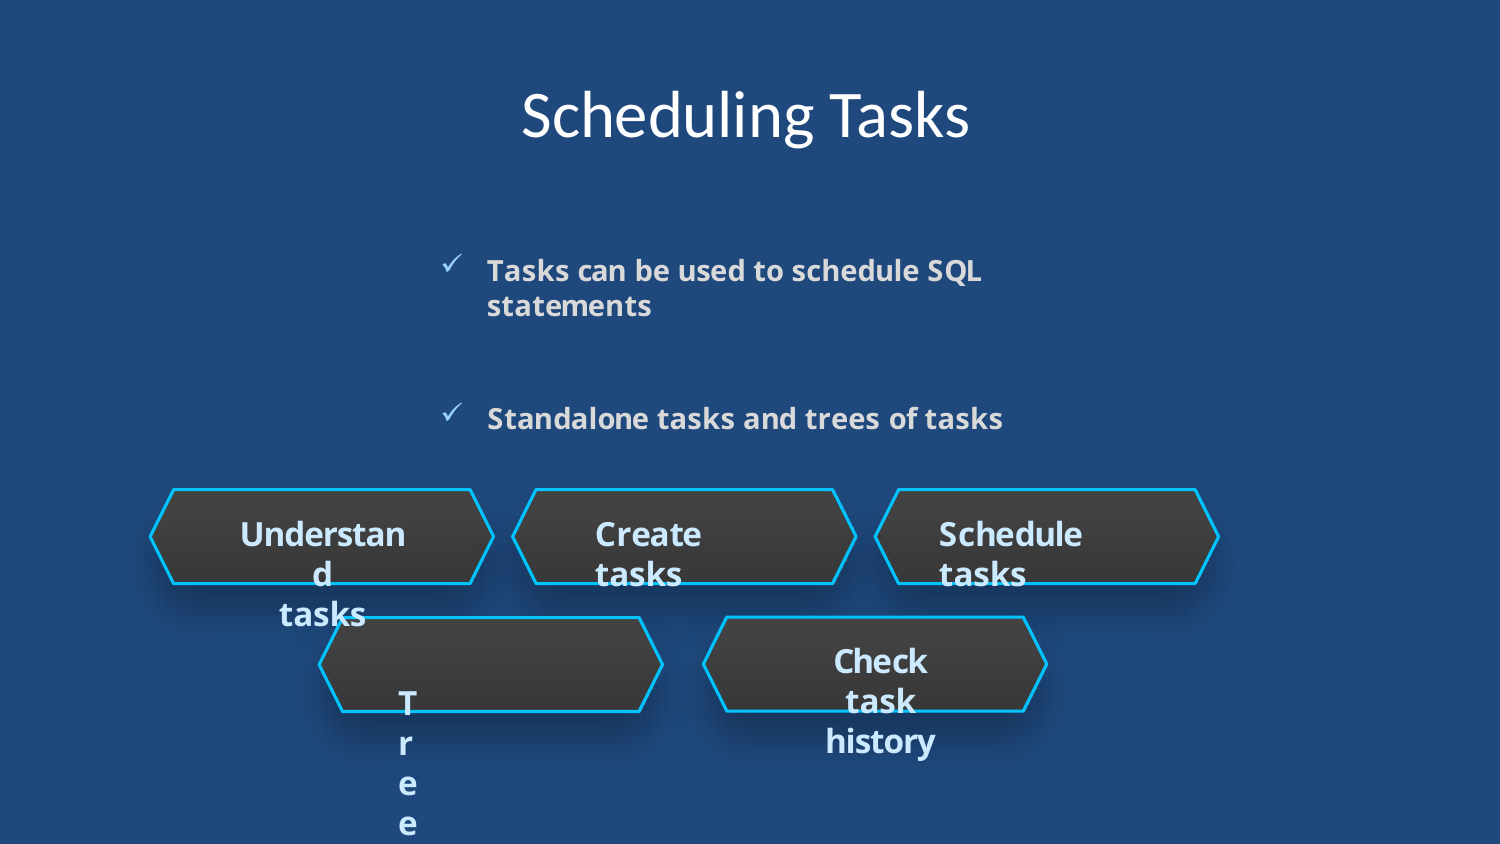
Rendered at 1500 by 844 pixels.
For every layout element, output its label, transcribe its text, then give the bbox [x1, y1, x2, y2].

text_box Tasks can be used to schedule SQL statements Standalone tasks and trees of tasks [437, 249, 1076, 436]
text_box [649, 591, 1098, 790]
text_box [265, 591, 649, 791]
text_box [821, 463, 1270, 663]
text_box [96, 463, 821, 663]
text_box Understand tasks Tree of tasks [234, 670, 586, 844]
title Scheduling Tasks [519, 68, 980, 212]
